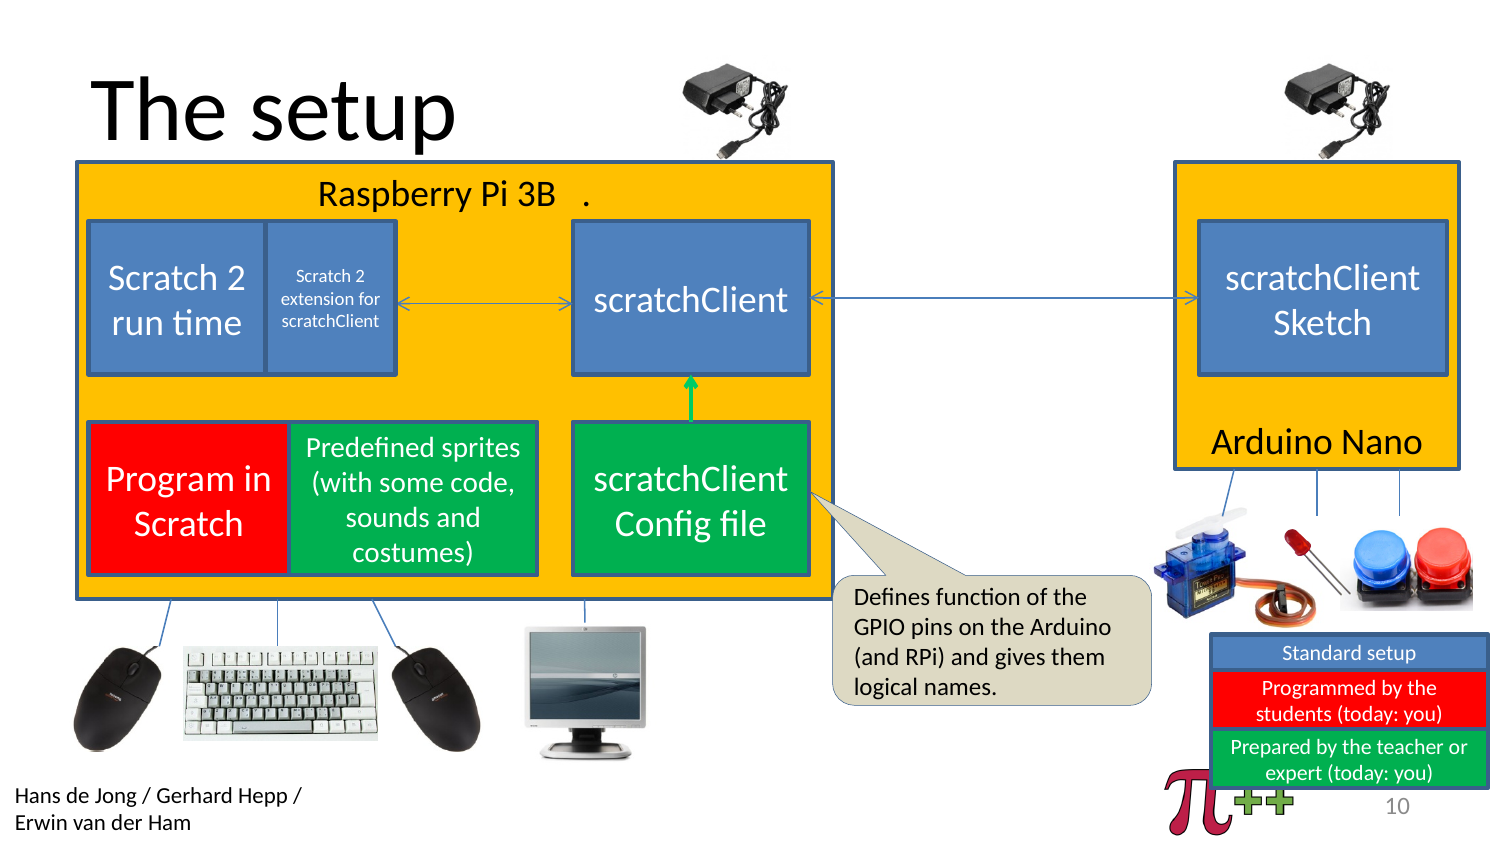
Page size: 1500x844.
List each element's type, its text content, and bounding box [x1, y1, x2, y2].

picture [1281, 55, 1393, 167]
text_box Scratch 2 run time [86, 219, 264, 377]
text_box Scratch 2 extension for scratchClient [264, 219, 398, 377]
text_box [159, 598, 172, 647]
text_box Predefined sprites (with some code, sounds and costumes) [287, 420, 539, 577]
text_box Raspberry Pi 3B . [75, 175, 835, 601]
text_box scratchClient Sketch [1197, 219, 1449, 377]
title The setup [75, 33, 1425, 175]
text_box Prepared by the teacher or expert (today: you) [1209, 727, 1490, 790]
picture [678, 55, 791, 167]
picture [383, 646, 489, 752]
picture [1163, 768, 1294, 836]
text_box Program in Scratch [86, 420, 287, 577]
text_box scratchClient Config file [571, 420, 811, 577]
slide_number 10 [1340, 790, 1425, 827]
picture [182, 645, 378, 742]
text_box scratchClient [571, 219, 811, 377]
text_box Programmed by the students (today: you) [1209, 668, 1490, 727]
picture [64, 646, 170, 752]
text_box Standard setup [1209, 632, 1490, 668]
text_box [371, 598, 396, 647]
text_box Defines function of the GPIO pins on the Arduino (and RPi) and gives them logical names. [808, 489, 1154, 708]
picture [1115, 480, 1473, 654]
text_box Arduino Nano [1173, 160, 1461, 471]
picture [513, 622, 657, 766]
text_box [1222, 468, 1235, 517]
